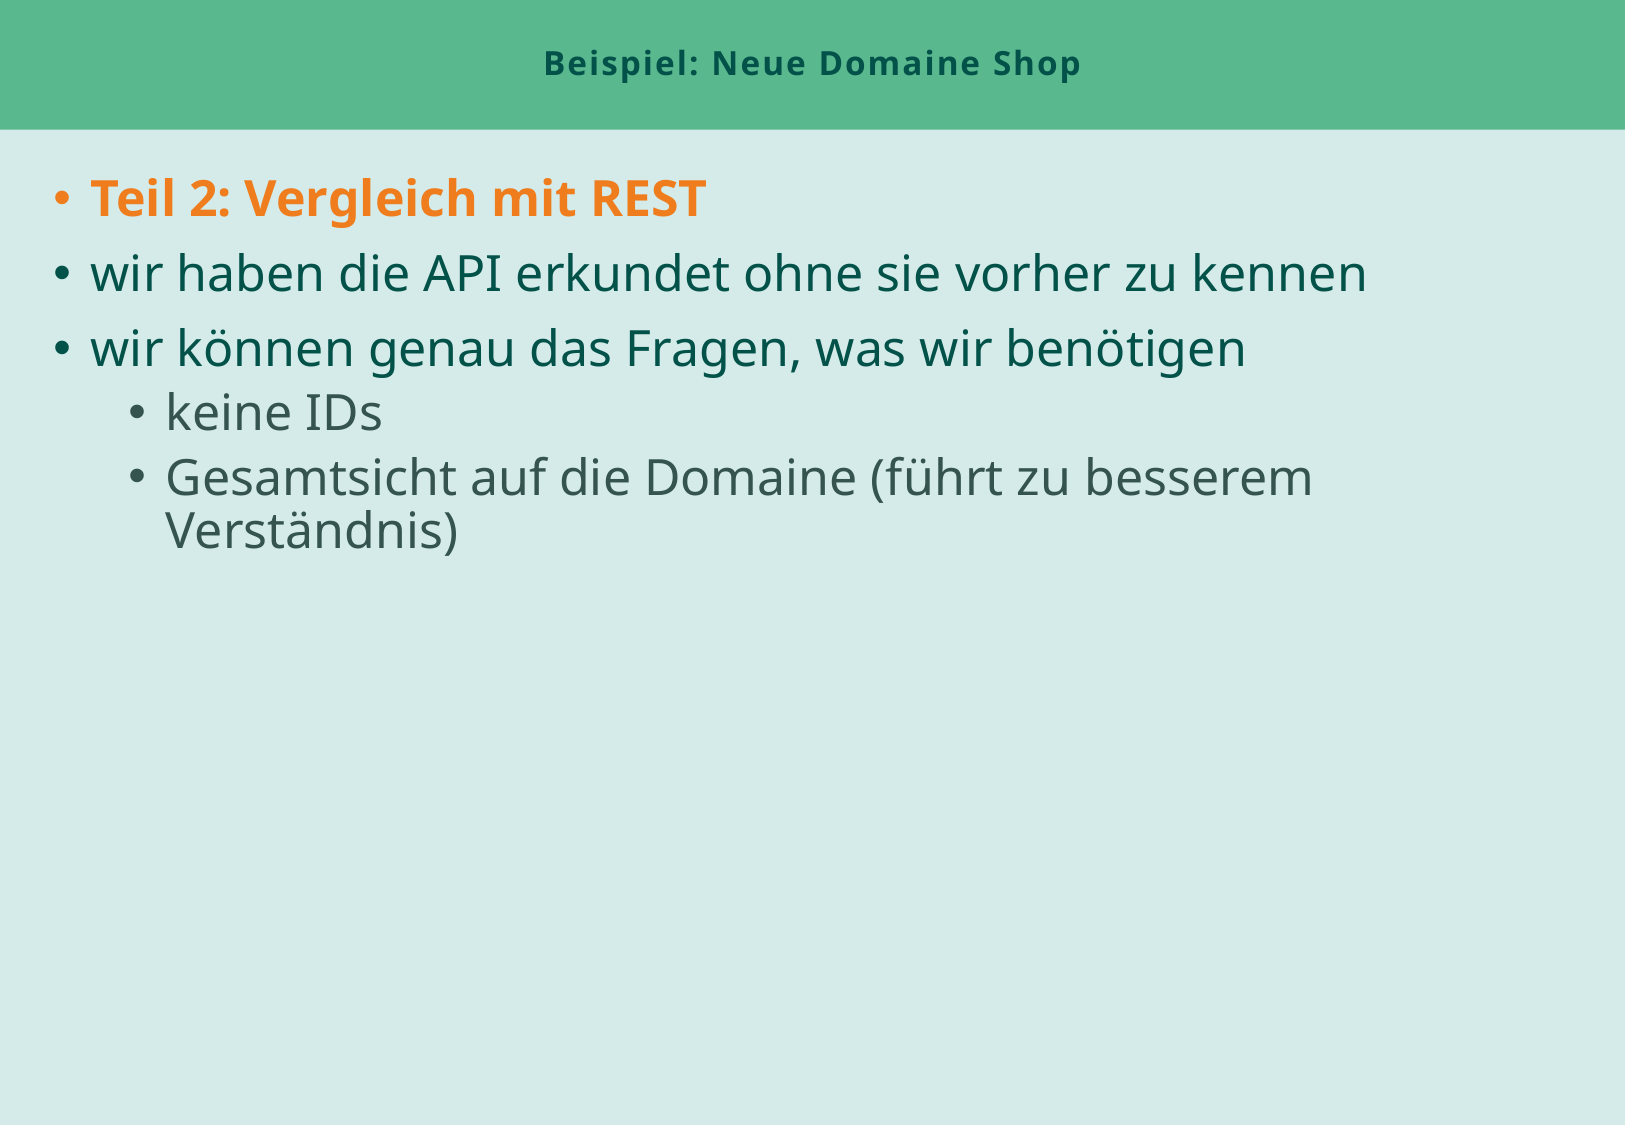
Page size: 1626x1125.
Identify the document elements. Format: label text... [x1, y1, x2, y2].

title Beispiel: Neue Domaine Shop [0, 0, 1625, 130]
list Teil 2: Vergleich mit REST wir haben die API erkundet ohne sie vorher zu kennen wir können genau das Fragen, was wir benötigen keine IDs Gesamtsicht auf die Domaine (führt zu besserem Verständnis) [38, 165, 1555, 1030]
